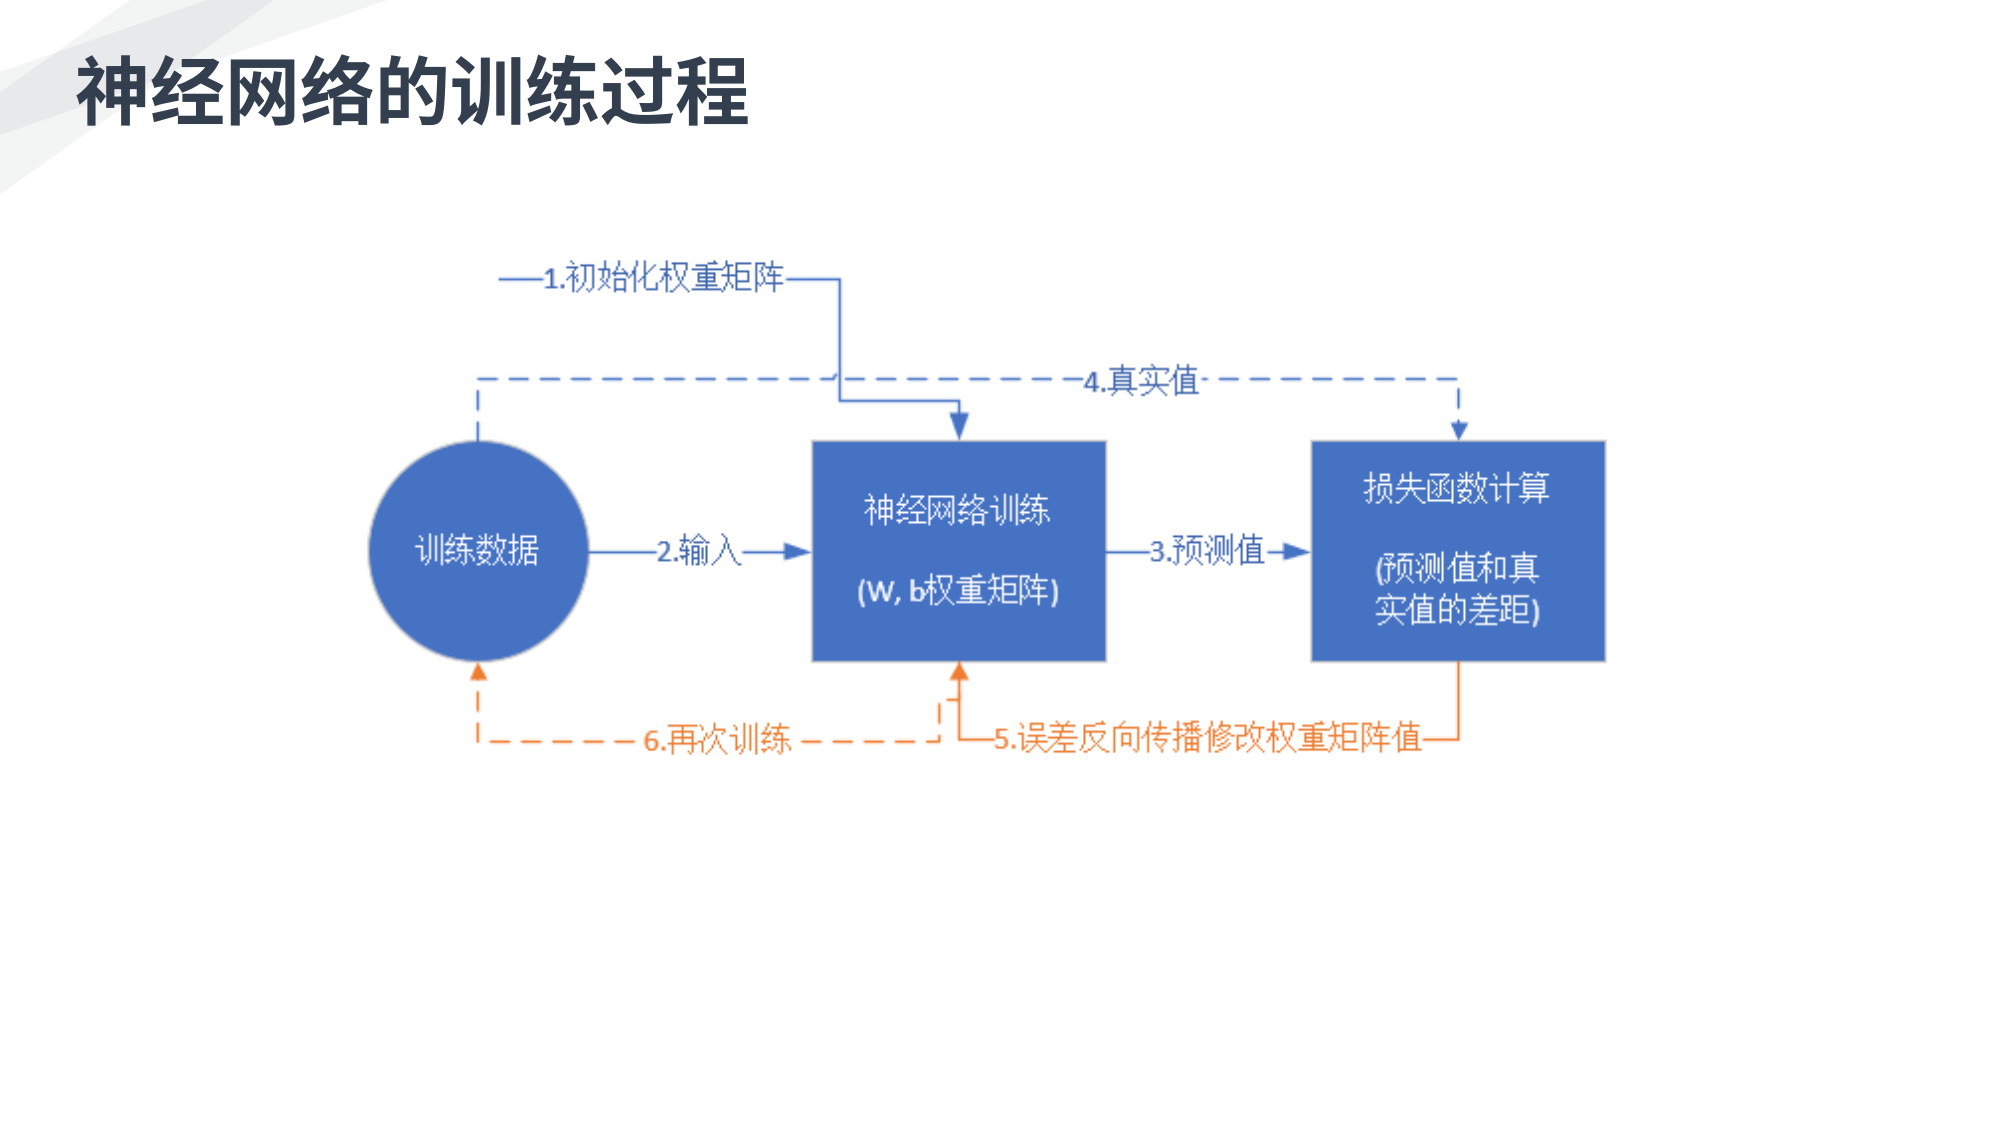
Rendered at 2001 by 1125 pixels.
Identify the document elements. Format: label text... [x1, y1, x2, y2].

picture [346, 233, 1637, 787]
list 神经网络的训练过程 [61, 37, 920, 132]
